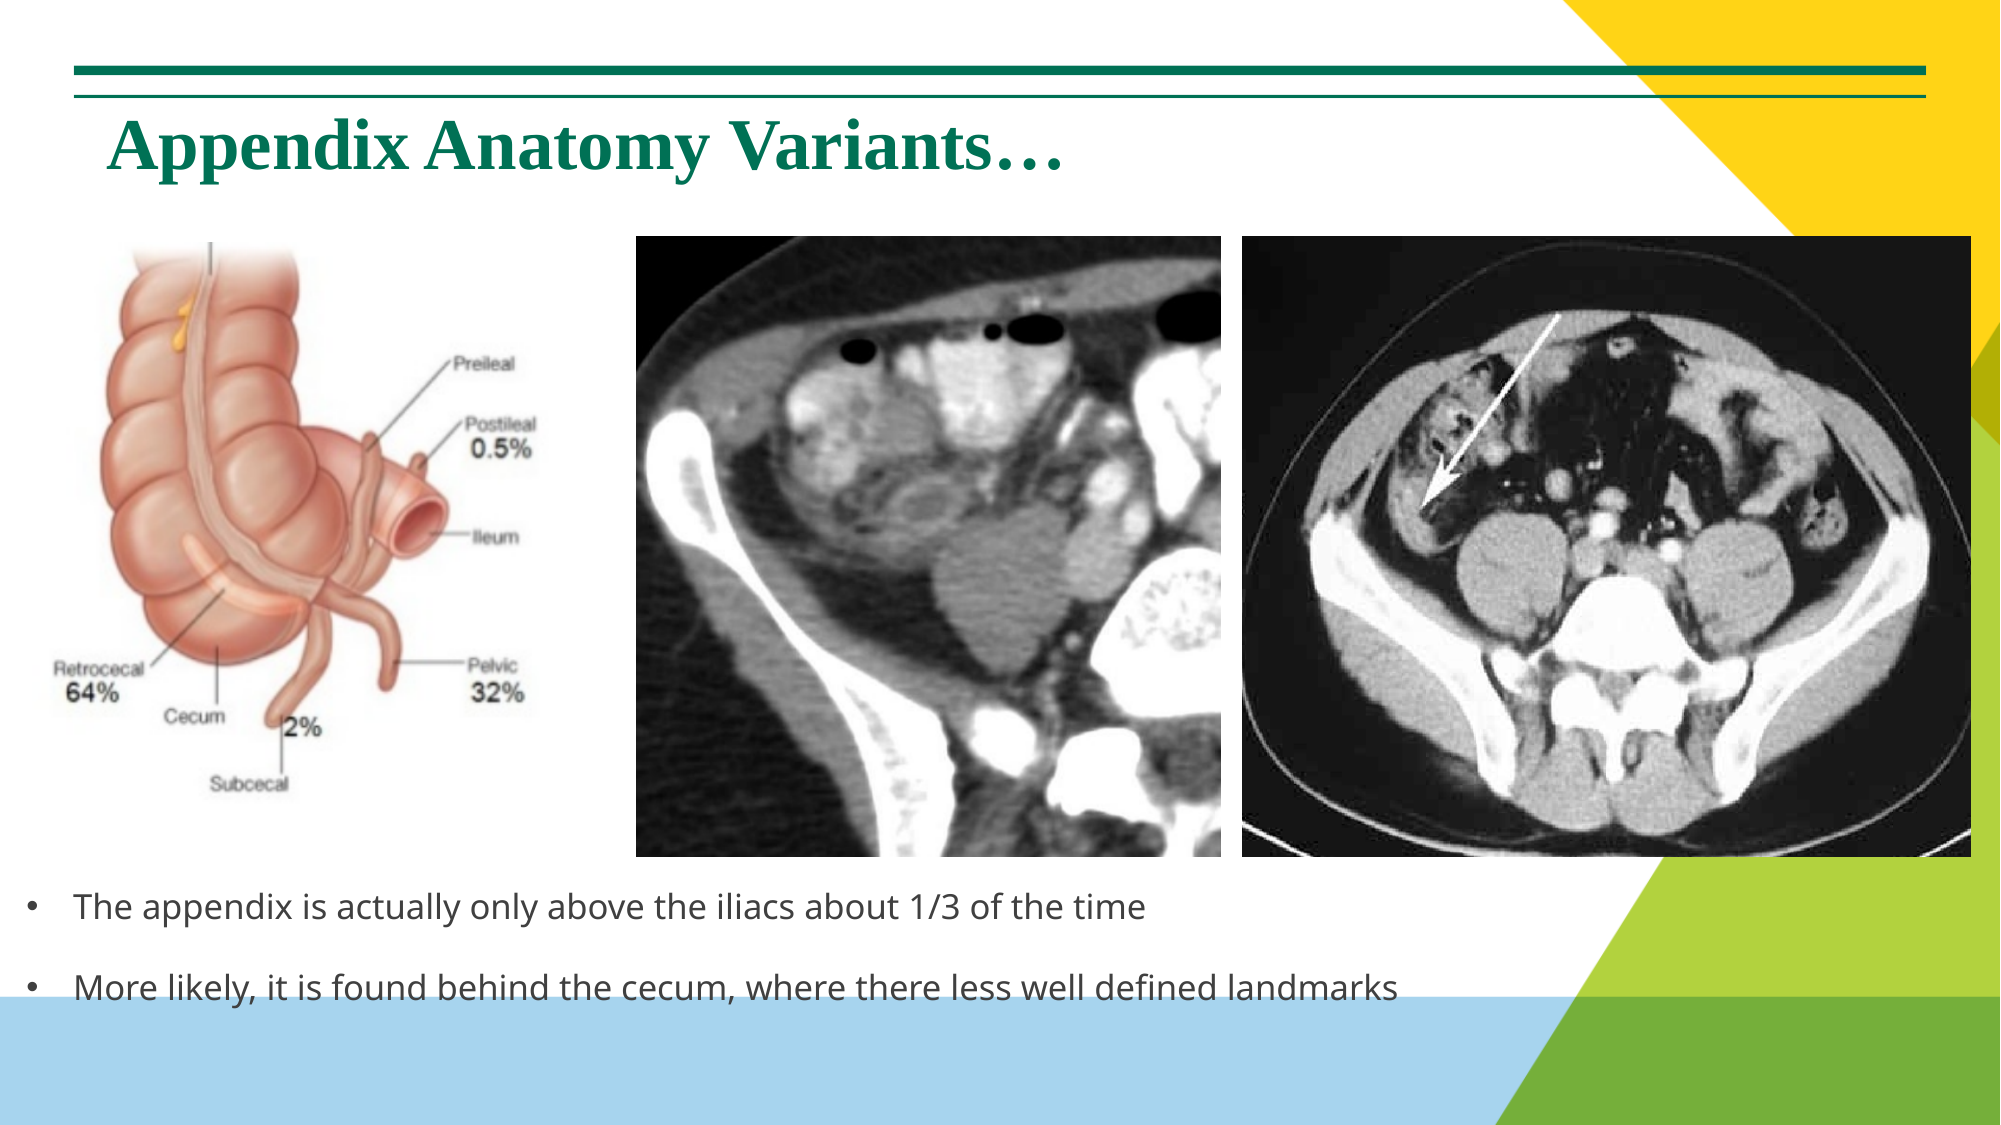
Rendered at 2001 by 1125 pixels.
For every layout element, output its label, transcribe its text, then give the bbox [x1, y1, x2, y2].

list The appendix is actually only above the iliacs about 1/3 of the time More likely, it is found behind the cecum, where there less well defined landmarks [18, 856, 1745, 1016]
title Appendix Anatomy Variants… [97, 36, 1824, 256]
picture [0, 0, 2000, 1125]
